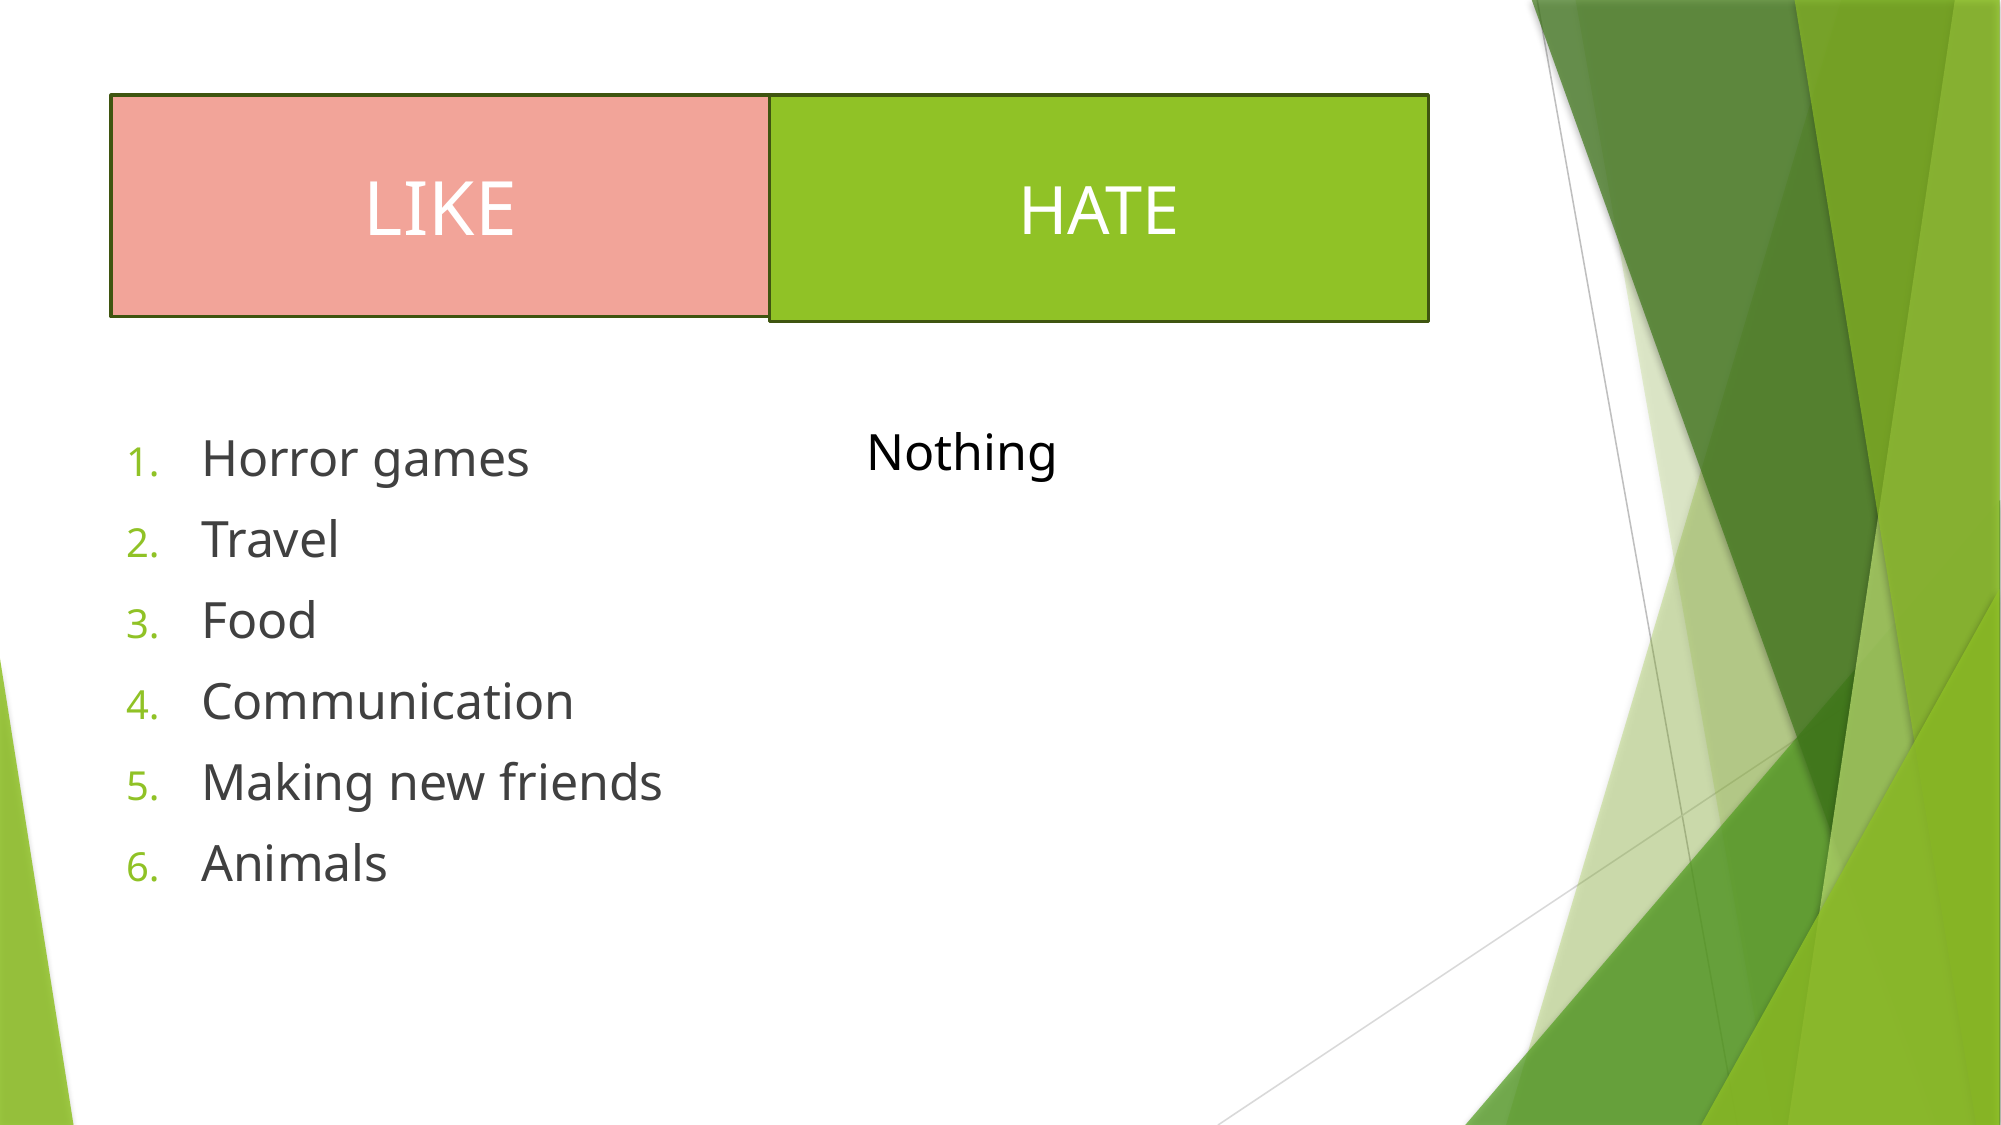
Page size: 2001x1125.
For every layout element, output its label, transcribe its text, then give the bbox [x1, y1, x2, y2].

list Horror games Travel Food Communication Making new friends Animals [111, 419, 770, 1089]
text_box HATE [768, 93, 1430, 323]
text_box Nothing [851, 413, 1152, 489]
text_box LIKE [109, 93, 768, 318]
